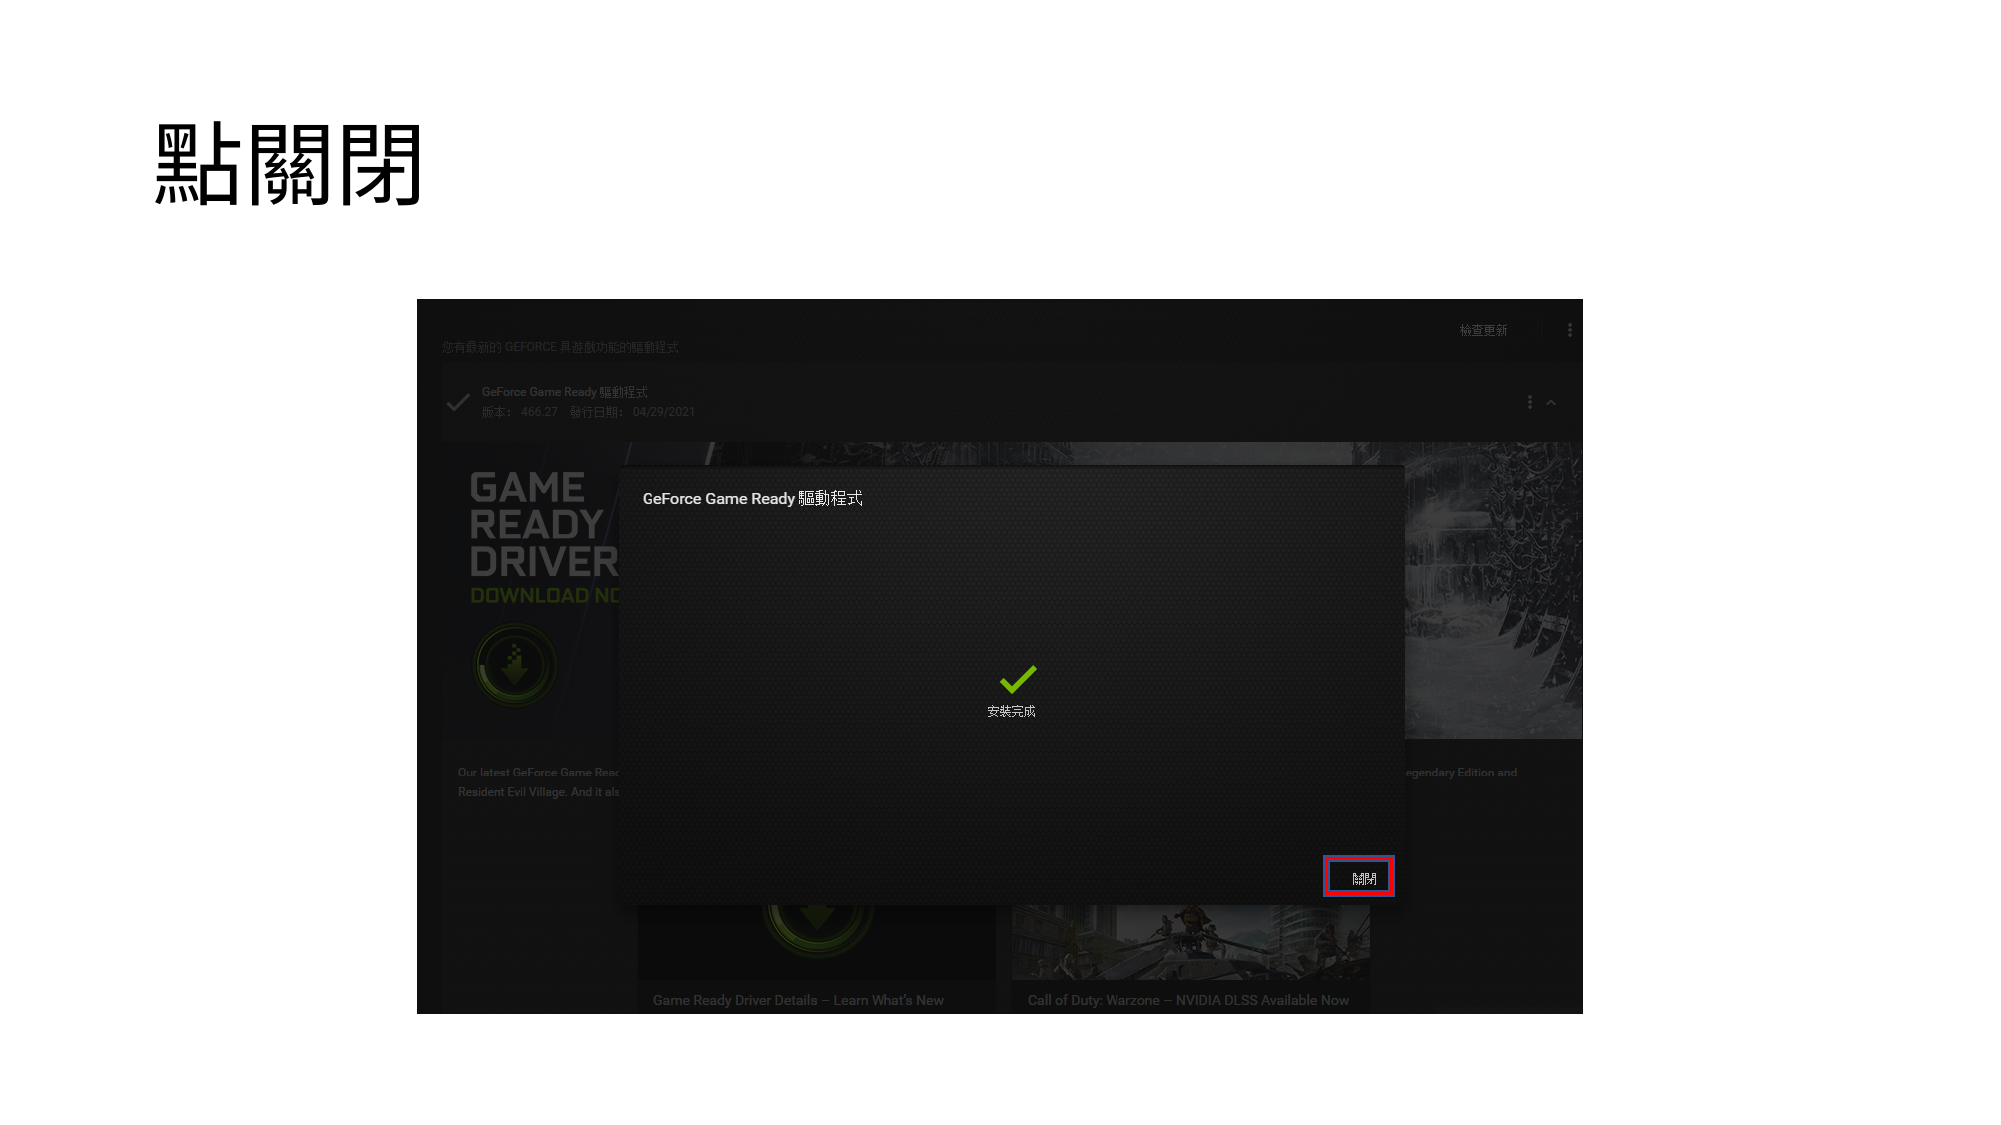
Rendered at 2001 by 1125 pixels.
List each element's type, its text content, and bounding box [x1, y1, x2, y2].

title 點關閉 [137, 59, 1863, 278]
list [417, 299, 1583, 1014]
